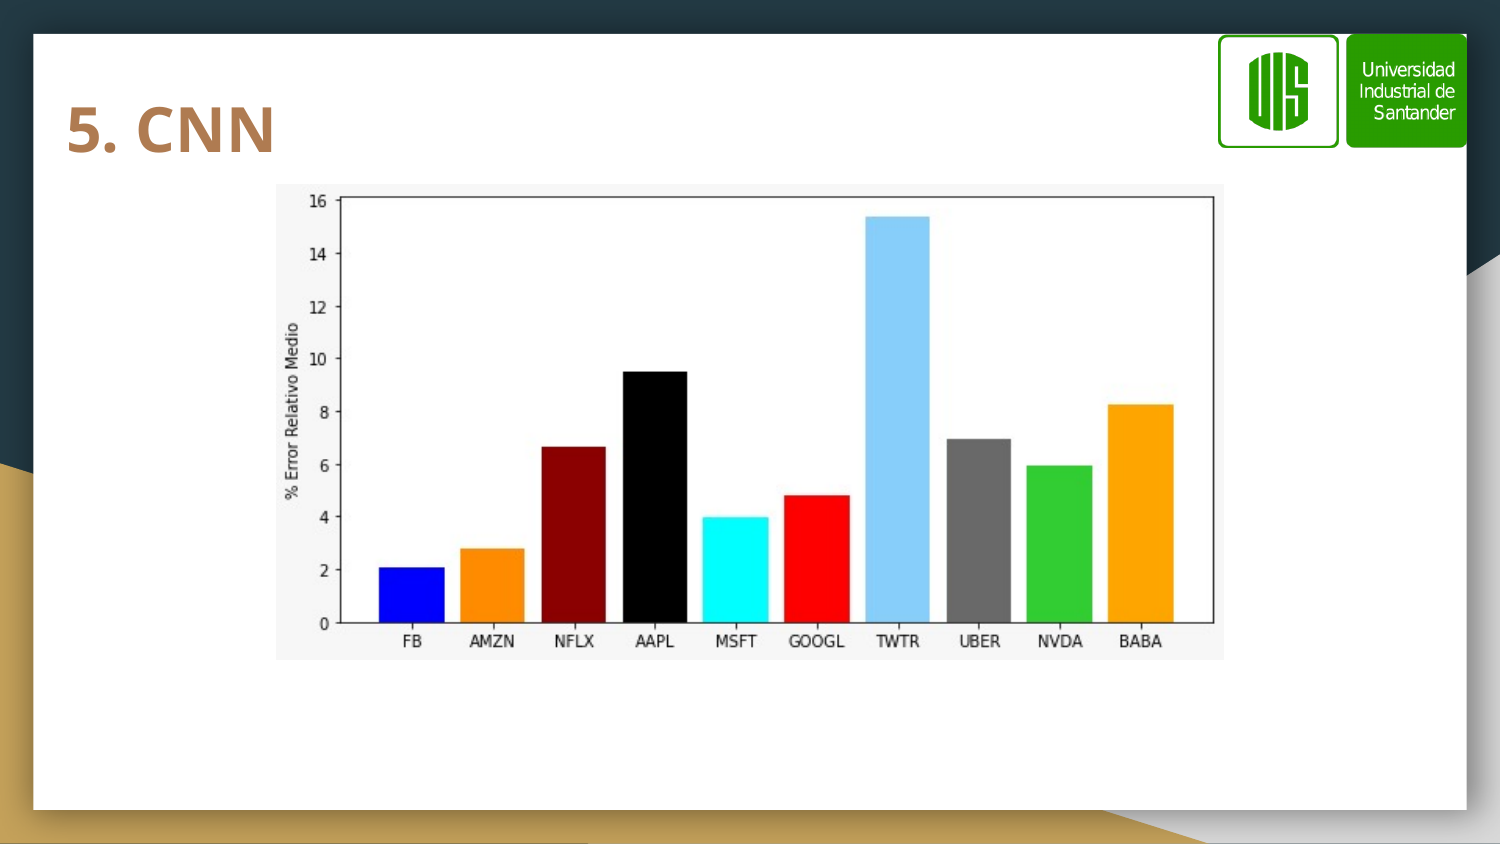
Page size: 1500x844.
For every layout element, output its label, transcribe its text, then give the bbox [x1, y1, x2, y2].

title 5. CNN [51, 74, 1283, 232]
picture [1218, 34, 1467, 149]
picture [276, 184, 1224, 660]
